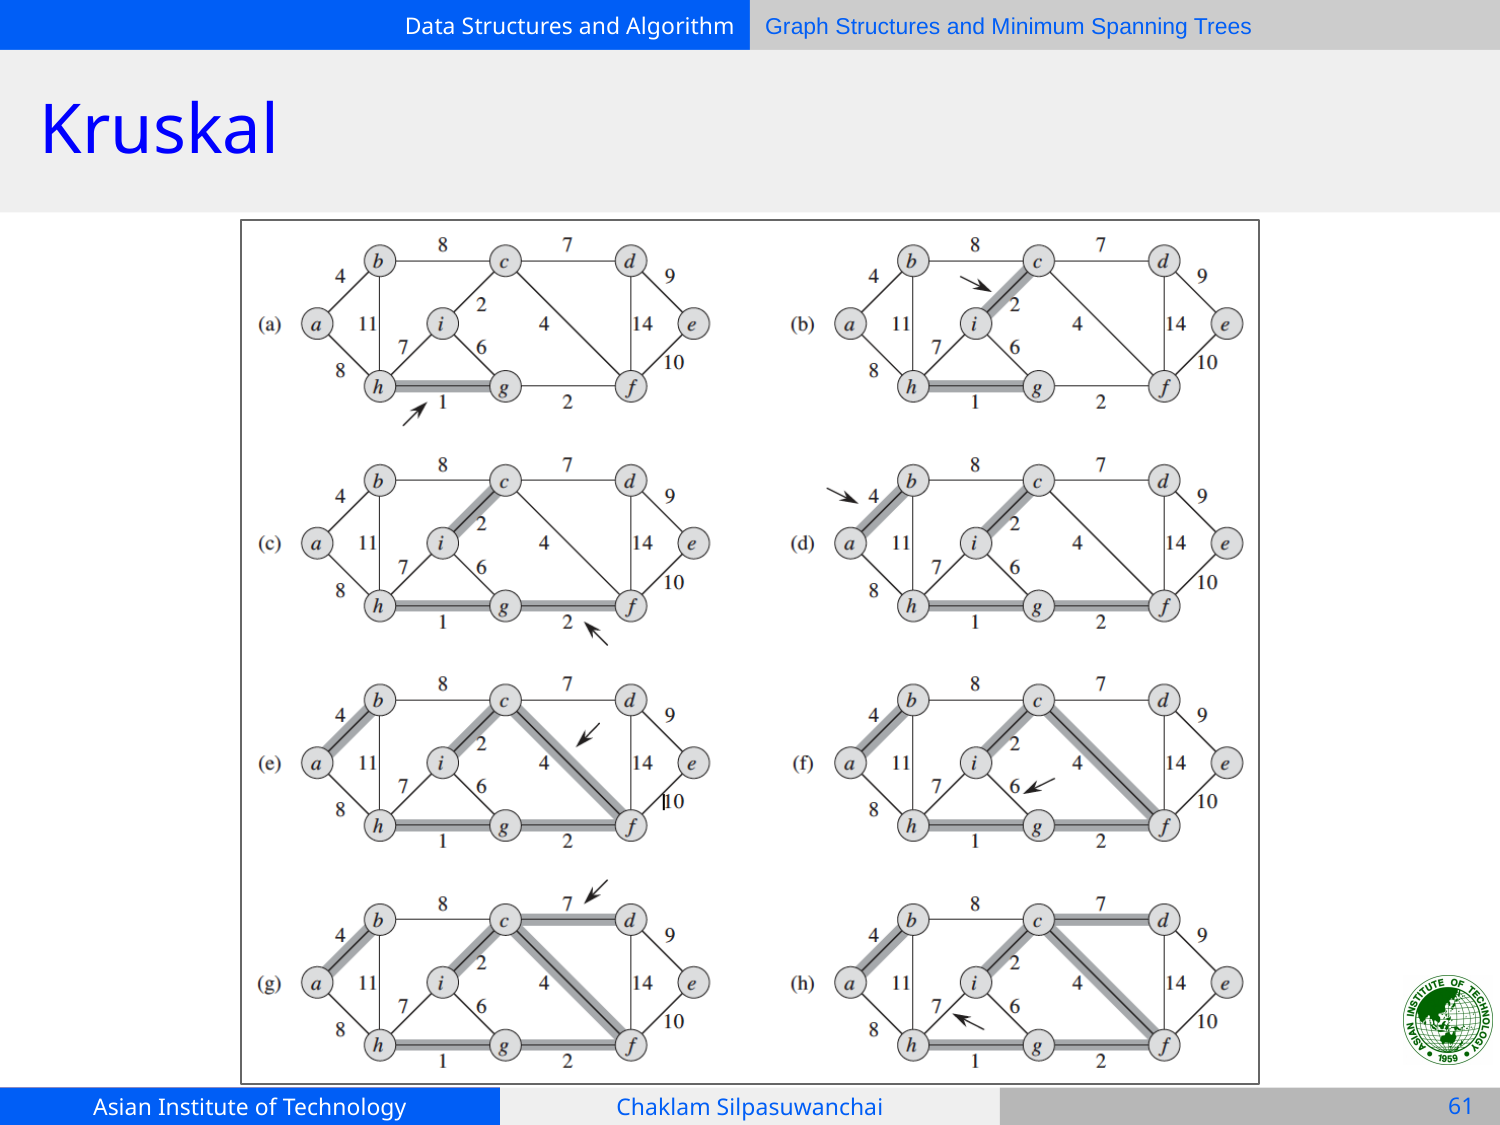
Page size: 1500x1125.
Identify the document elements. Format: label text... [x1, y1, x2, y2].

title Kruskal [24, 50, 1475, 213]
picture [1403, 975, 1493, 1065]
slide_number ‹#› [1422, 1088, 1500, 1125]
picture [241, 220, 1259, 1084]
